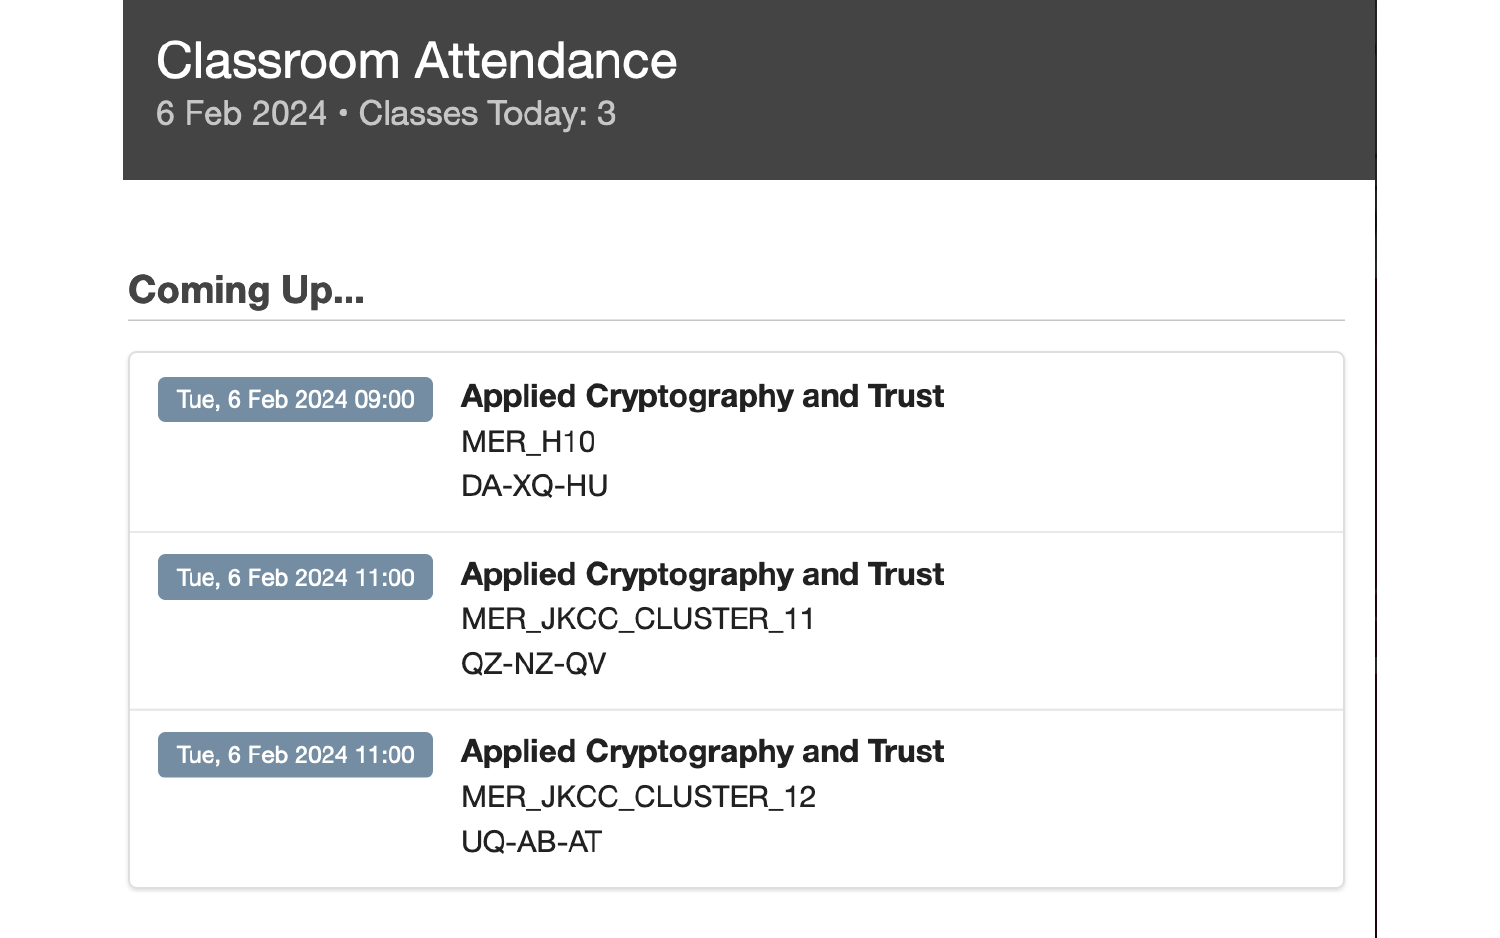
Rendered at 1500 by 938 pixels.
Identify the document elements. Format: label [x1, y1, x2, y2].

picture [123, 0, 1377, 938]
